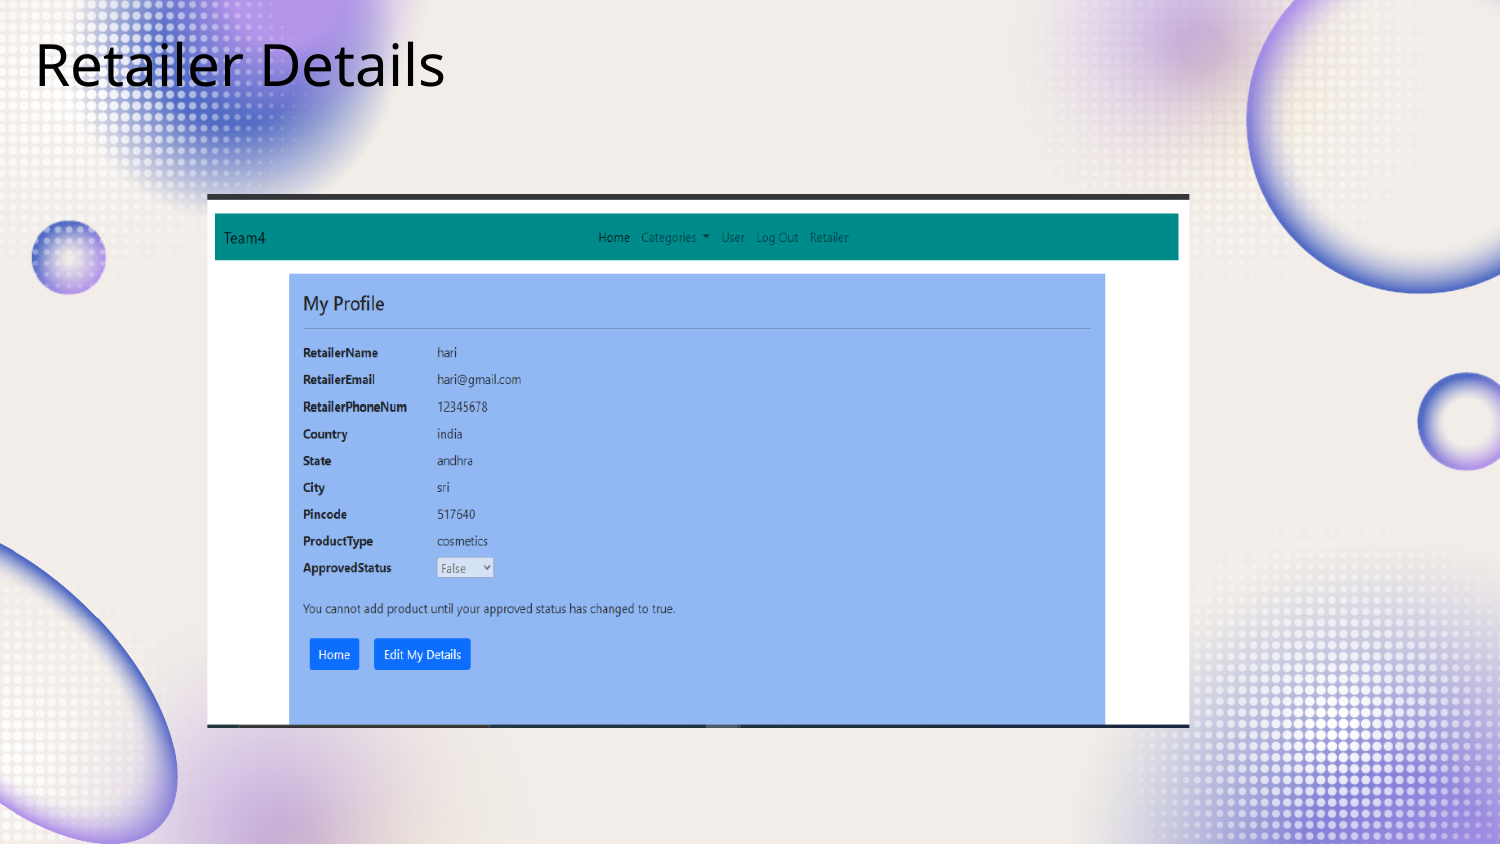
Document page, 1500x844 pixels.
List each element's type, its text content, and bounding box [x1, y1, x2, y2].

picture [0, 0, 1500, 844]
title Retailer Details [19, 15, 857, 111]
